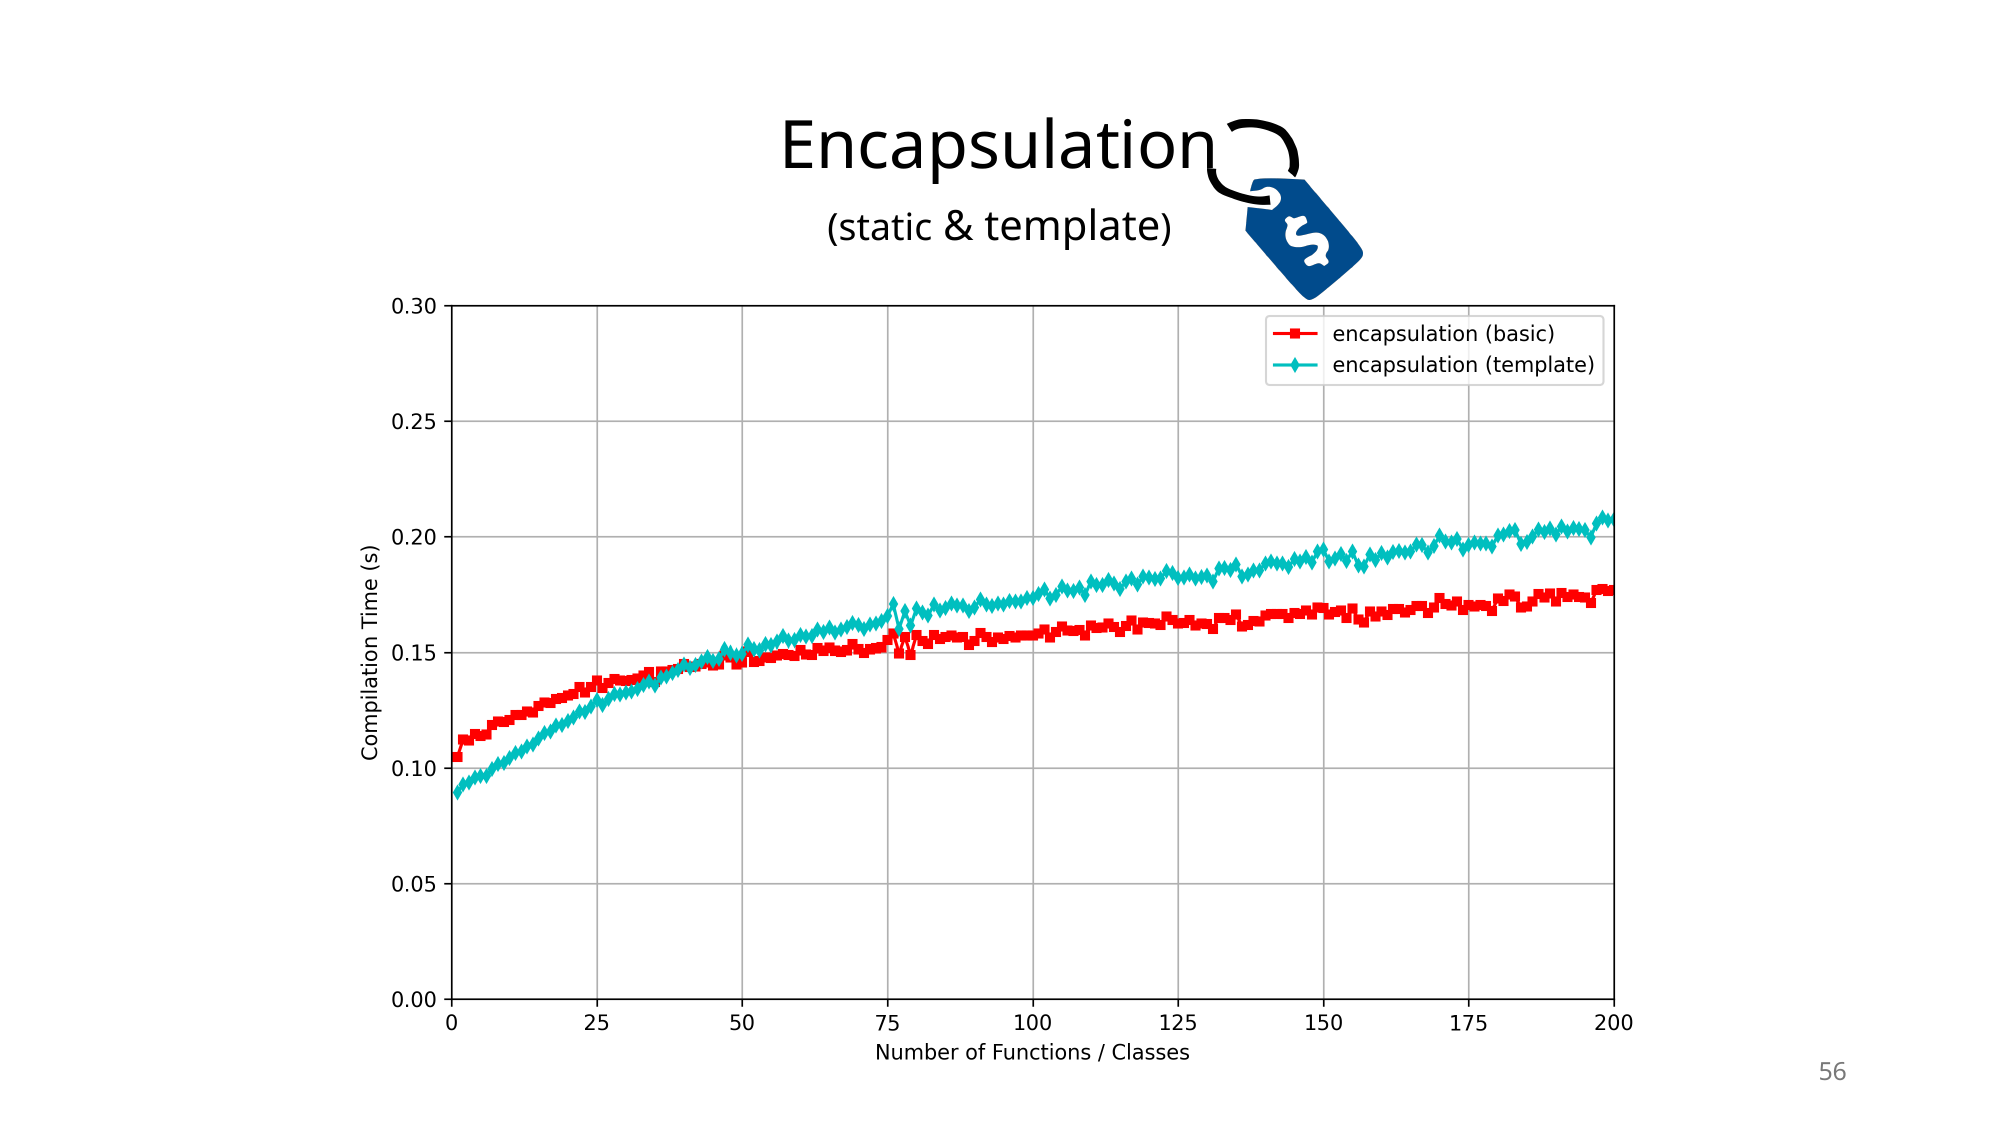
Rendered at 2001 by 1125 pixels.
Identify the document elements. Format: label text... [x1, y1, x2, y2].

text_box Encapsulation (static & template) [317, 103, 1683, 196]
slide_number 56 [1767, 1042, 1862, 1102]
picture [263, 119, 1764, 1098]
